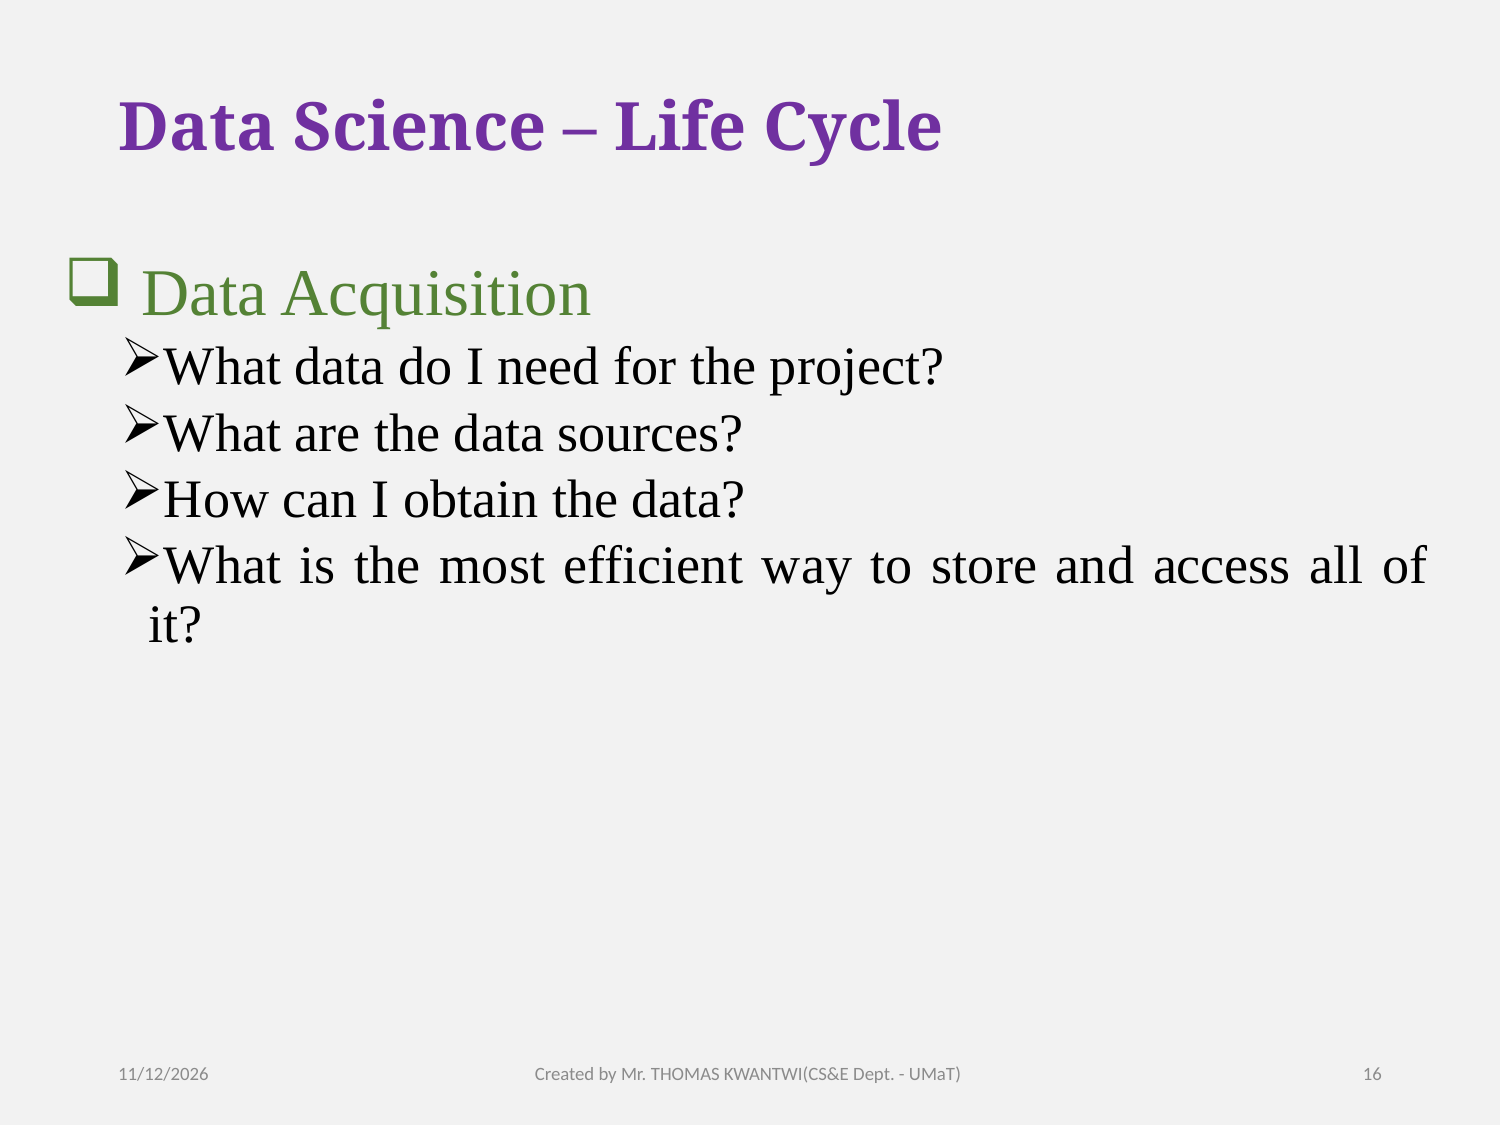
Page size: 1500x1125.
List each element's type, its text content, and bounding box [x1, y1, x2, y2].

slide_number 16 [1059, 1042, 1397, 1103]
title Data Science – Life Cycle [103, 59, 1397, 199]
list Data Acquisition What data do I need for the project? What are the data sources? How can I obtain the data? What is the most efficient way to store and access all of it? [49, 250, 1445, 1051]
footer Created by Mr. THOMAS KWANTWI(CS&E Dept. - UMaT) [496, 1042, 1004, 1103]
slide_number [103, 1042, 441, 1103]
